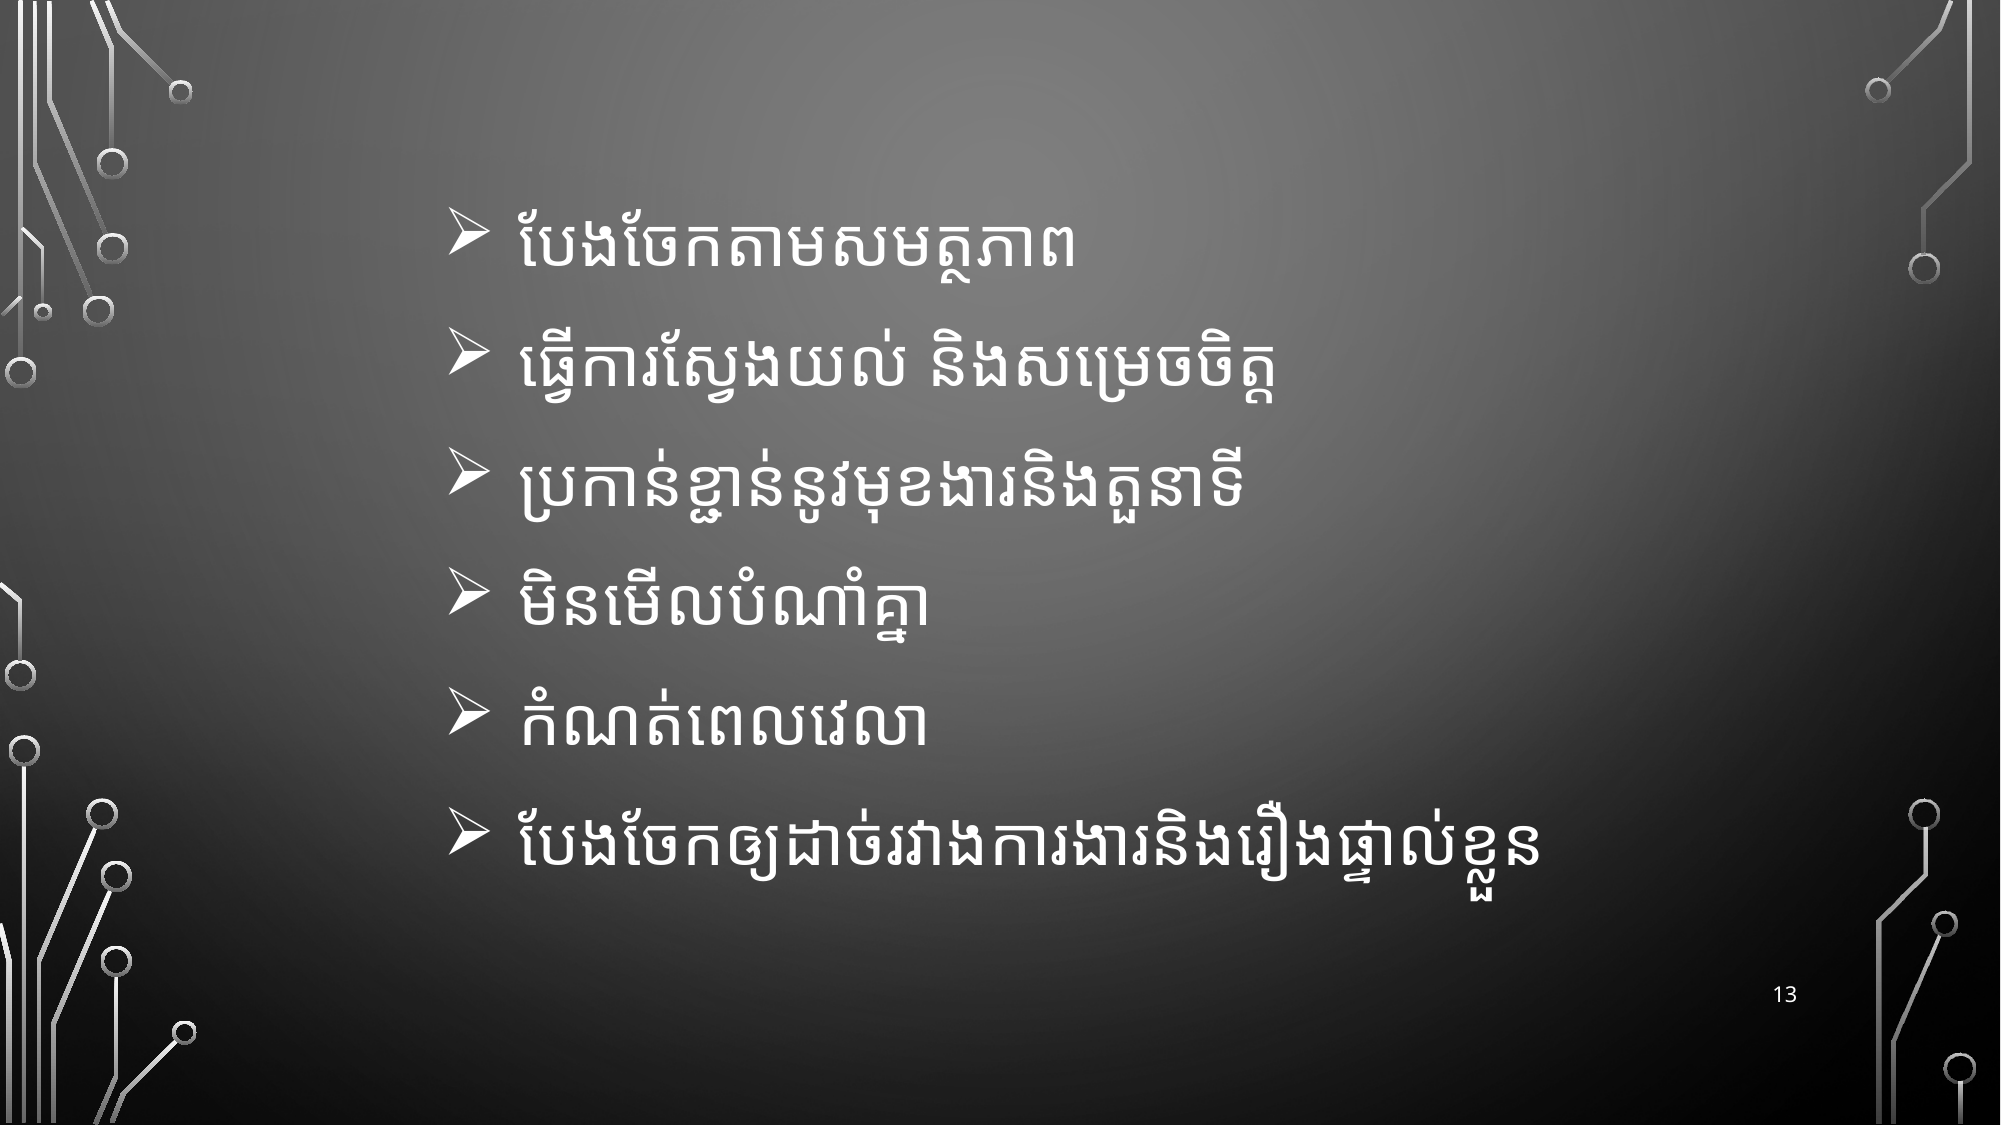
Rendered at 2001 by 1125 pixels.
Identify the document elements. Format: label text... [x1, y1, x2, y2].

slide_number 13 [1685, 965, 1813, 1025]
text_box បែងចែកតាមសមត្ថភាព ធ្វើការស្វែងយល់ និងសម្រេចចិត្ត ប្រកាន់ខ្ជាន់នូវមុខងារនិងតួនាទី មិនមើលបំណាំគ្នា កំណត់ពេលវេលា បែងចែកឲ្យដាច់រវាងការងារនិងរឿងផ្ទាល់ខ្លួន [428, 152, 1666, 887]
